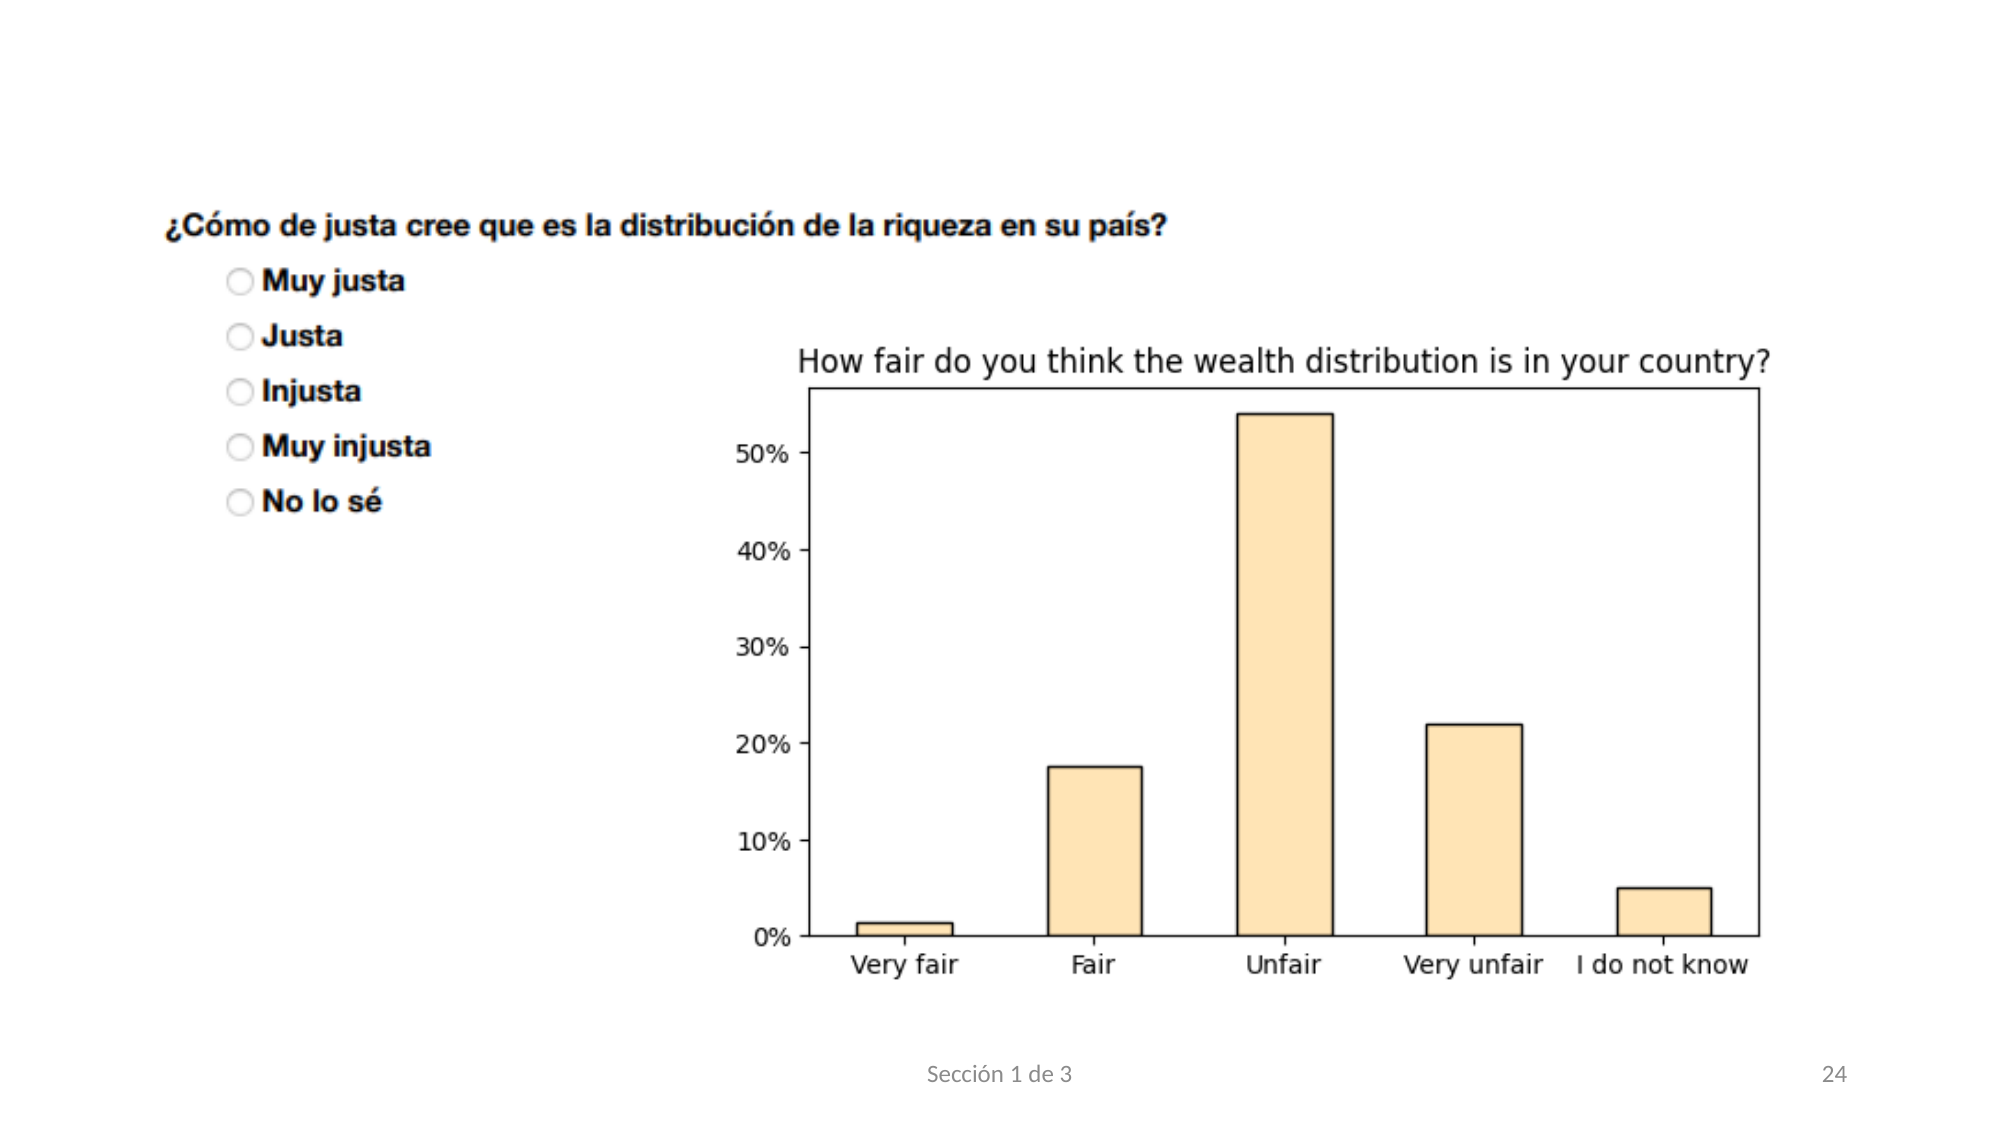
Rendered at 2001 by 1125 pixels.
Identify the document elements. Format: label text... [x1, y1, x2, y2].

slide_number 24 [1412, 1042, 1863, 1103]
footer Sección 1 de 3 [662, 1042, 1338, 1103]
picture [142, 194, 1788, 998]
